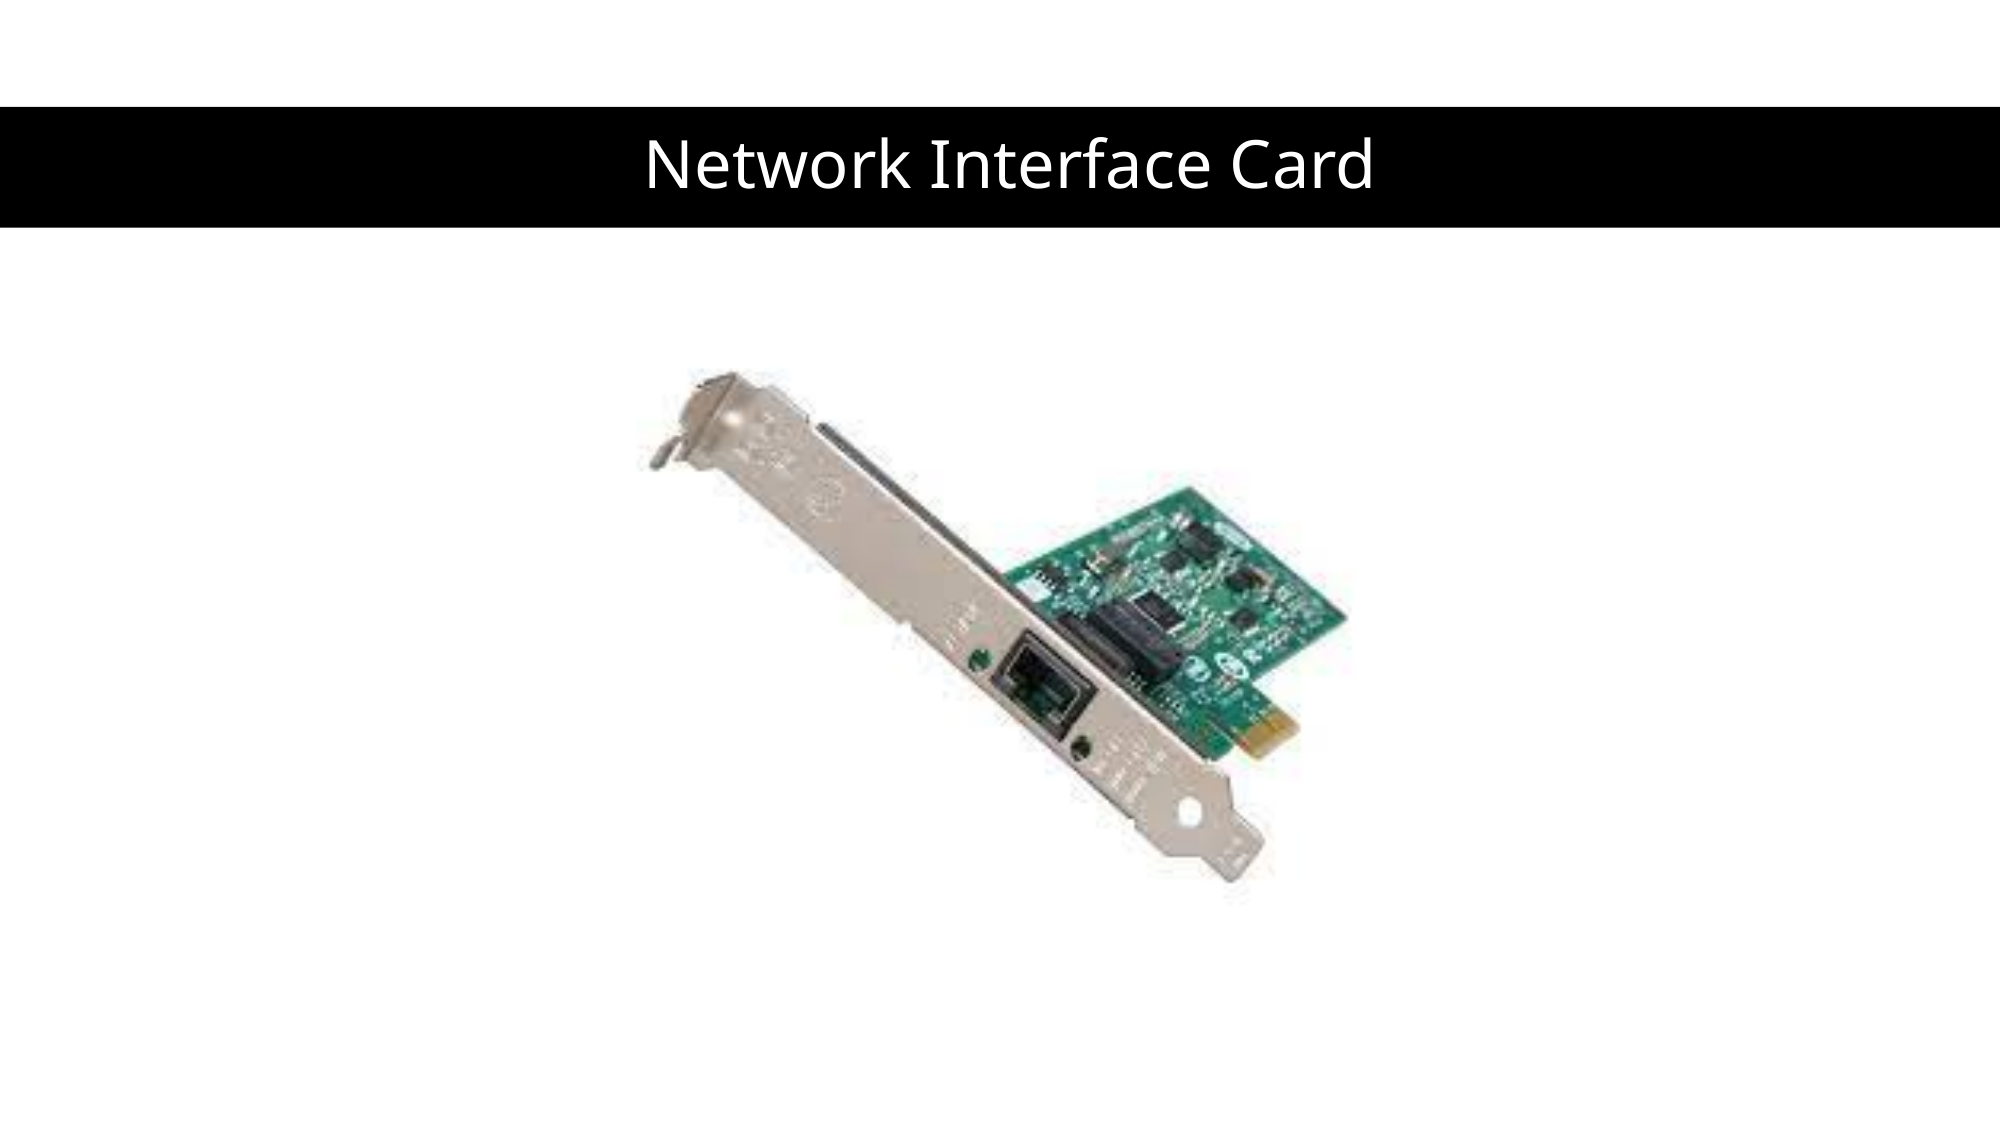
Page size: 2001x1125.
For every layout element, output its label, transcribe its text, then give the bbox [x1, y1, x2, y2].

text_box [0, 106, 2000, 229]
title Network Interface Card [91, 105, 1931, 228]
picture [587, 319, 1413, 938]
